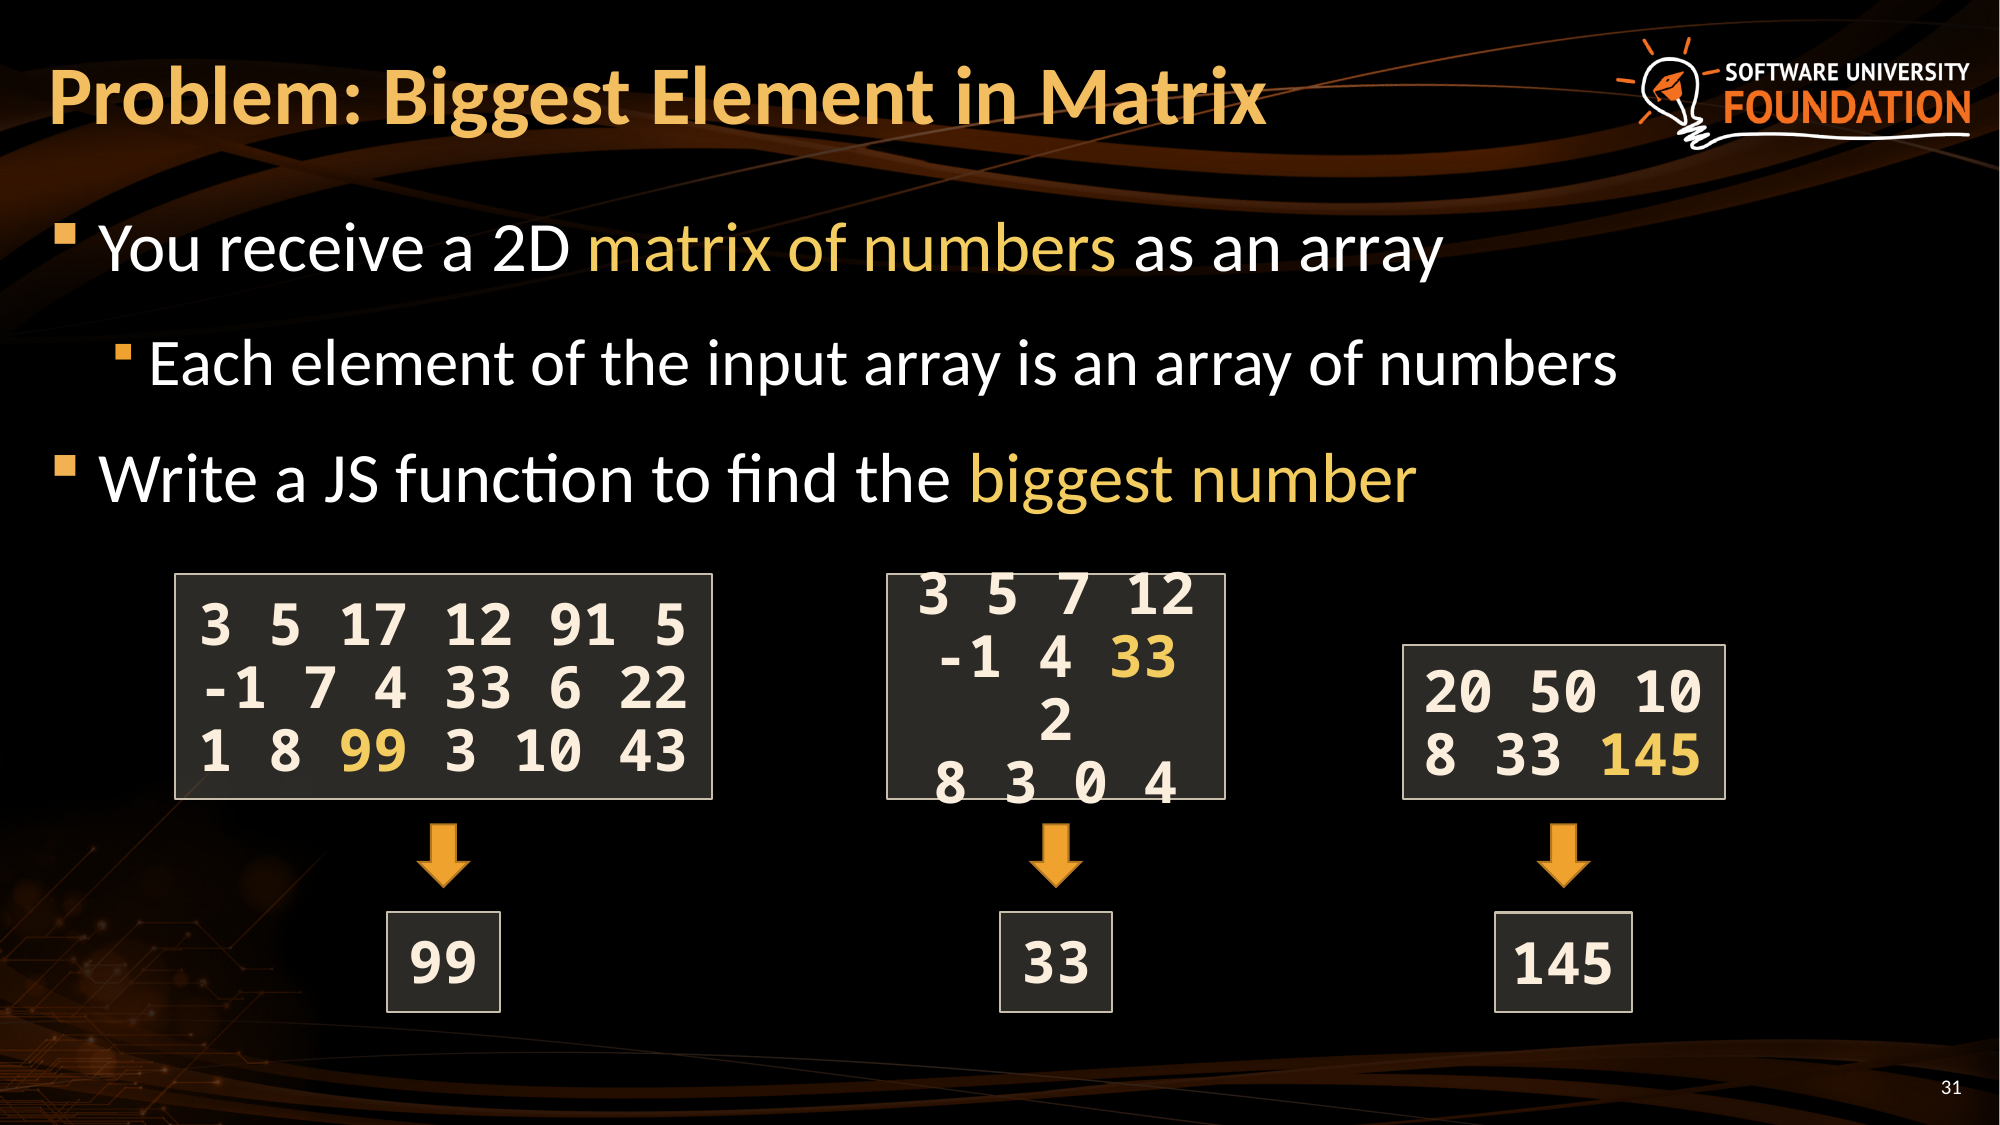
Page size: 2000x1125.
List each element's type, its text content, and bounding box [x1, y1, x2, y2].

text_box 145 [1494, 912, 1633, 1013]
text_box [415, 823, 471, 889]
title Problem: Biggest Element in Matrix [30, 6, 1602, 189]
text_box 20 50 10 8 33 145 [1402, 645, 1725, 800]
text_box [1028, 823, 1084, 889]
text_box [1536, 823, 1592, 889]
picture [0, 0, 2000, 1125]
list You receive a 2D matrix of numbers as an array Each element of the input array is an array of numbers Write a JS function to find the biggest number [31, 186, 1968, 1100]
text_box 33 [999, 911, 1113, 1012]
text_box 99 [387, 911, 500, 1012]
text_box 3 5 17 12 91 5 -1 7 4 33 6 22 1 8 99 3 10 43 [174, 574, 713, 800]
text_box 3 5 7 12 -1 4 33 2 8 3 0 4 [887, 574, 1225, 800]
